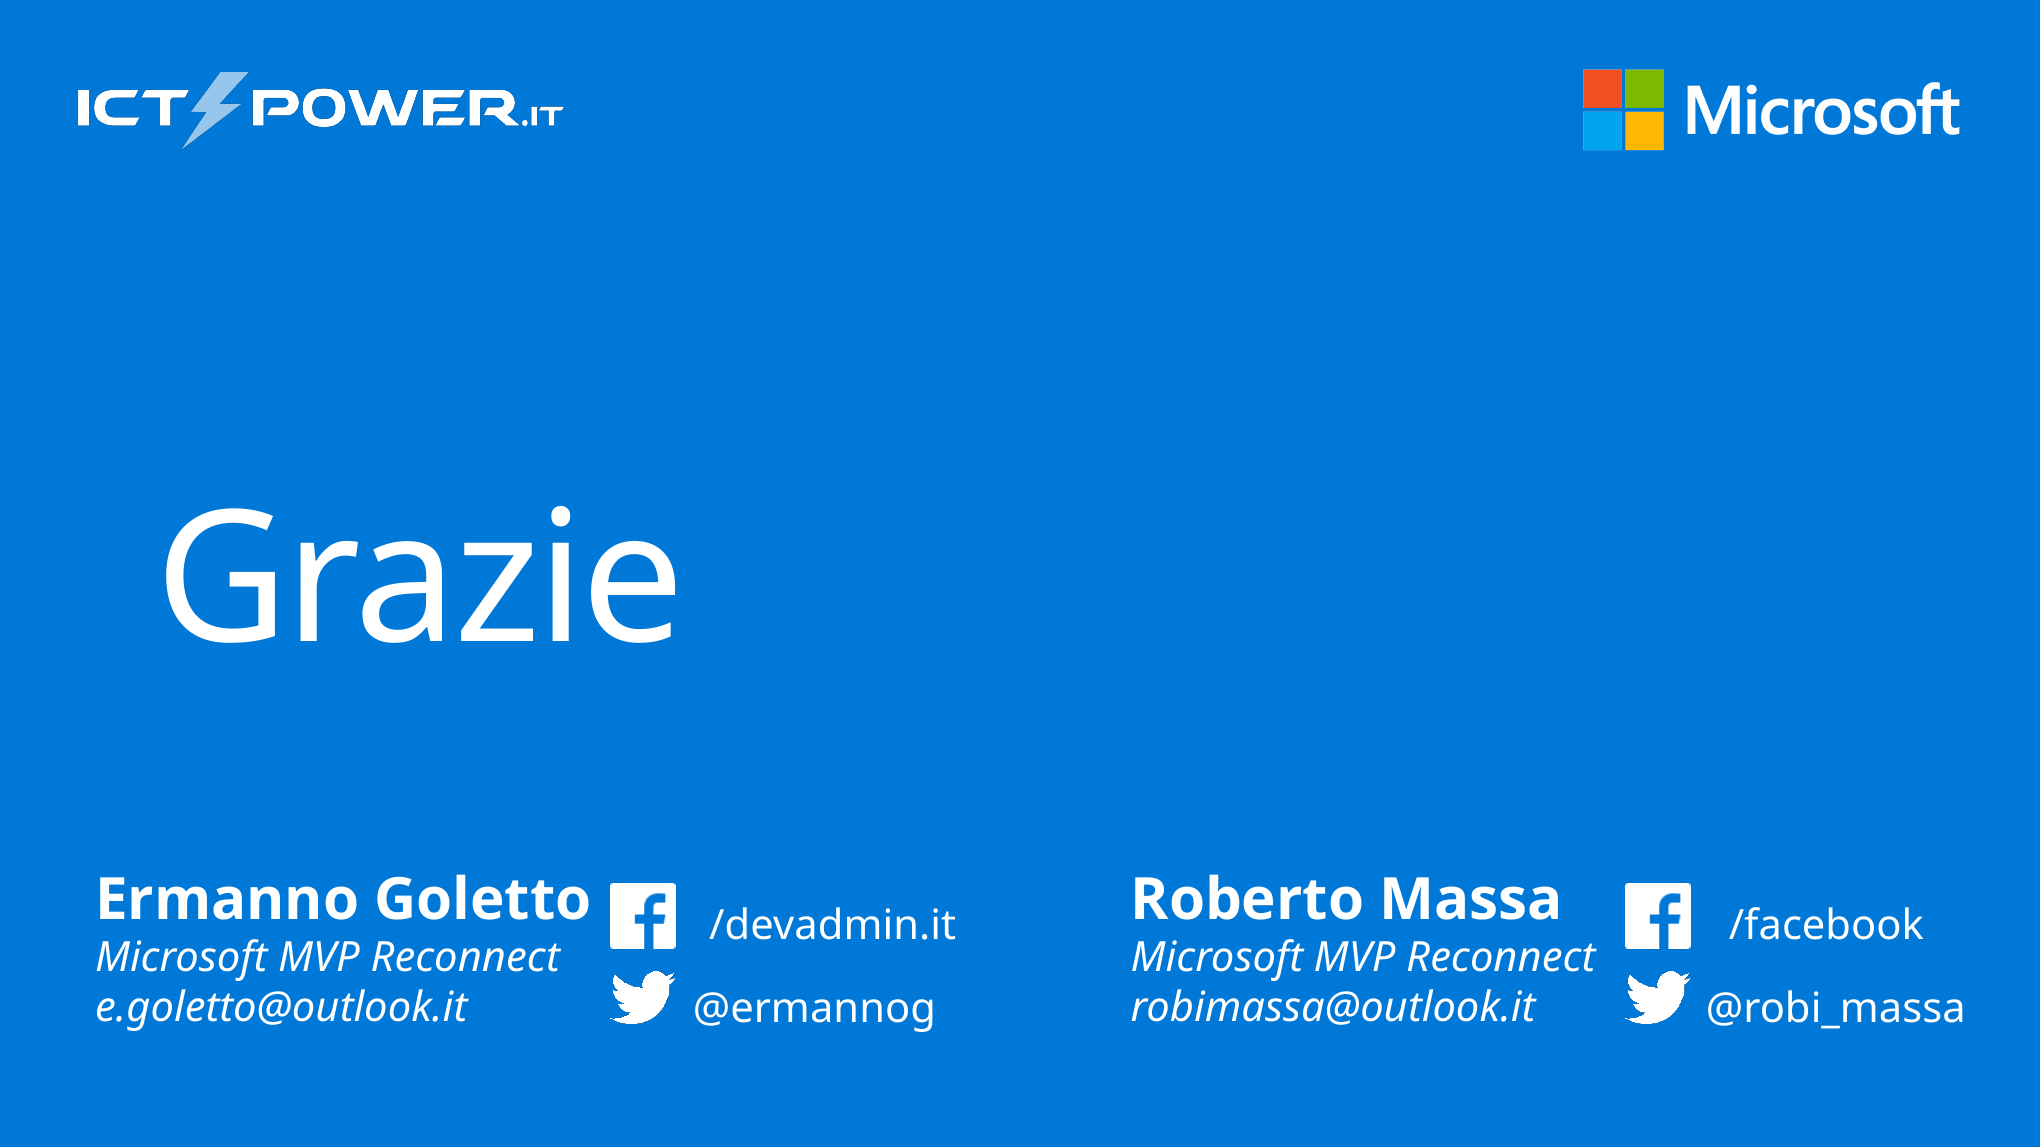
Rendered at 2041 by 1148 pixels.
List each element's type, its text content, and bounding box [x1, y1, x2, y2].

text_box Ermanno Goletto Microsoft MVP Reconnect e.goletto@outlook.it [95, 877, 593, 1031]
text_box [1625, 865, 1970, 1031]
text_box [610, 865, 960, 1031]
text_box Roberto Massa Microsoft MVP Reconnect robimassa@outlook.it [1130, 877, 1625, 1031]
picture [78, 71, 564, 150]
text_box Grazie [155, 473, 1836, 682]
picture [1578, 67, 2011, 154]
